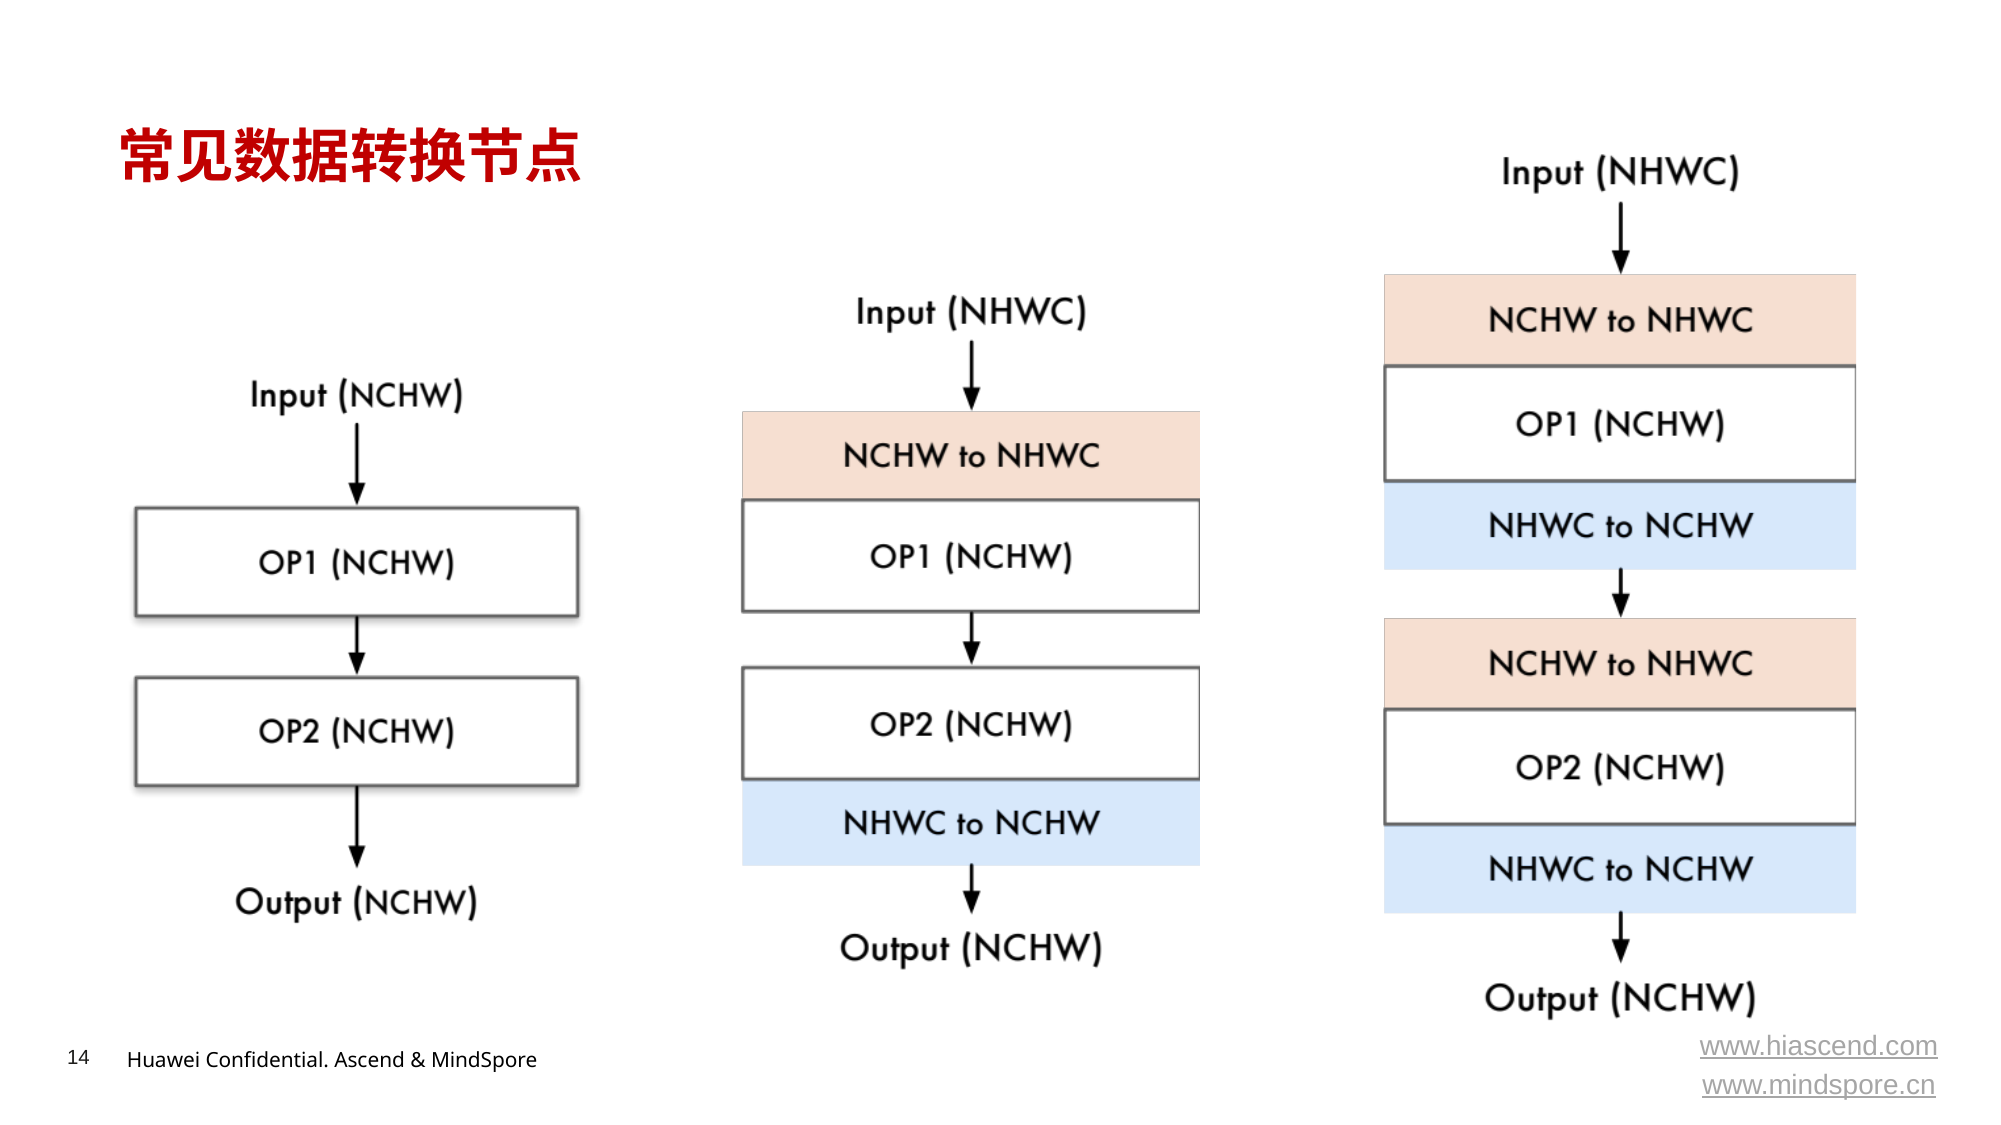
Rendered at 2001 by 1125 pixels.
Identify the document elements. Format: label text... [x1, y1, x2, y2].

picture [125, 361, 586, 931]
picture [740, 278, 1200, 977]
title 常见数据转换节点 [102, 111, 1901, 209]
picture [1383, 136, 1857, 1030]
